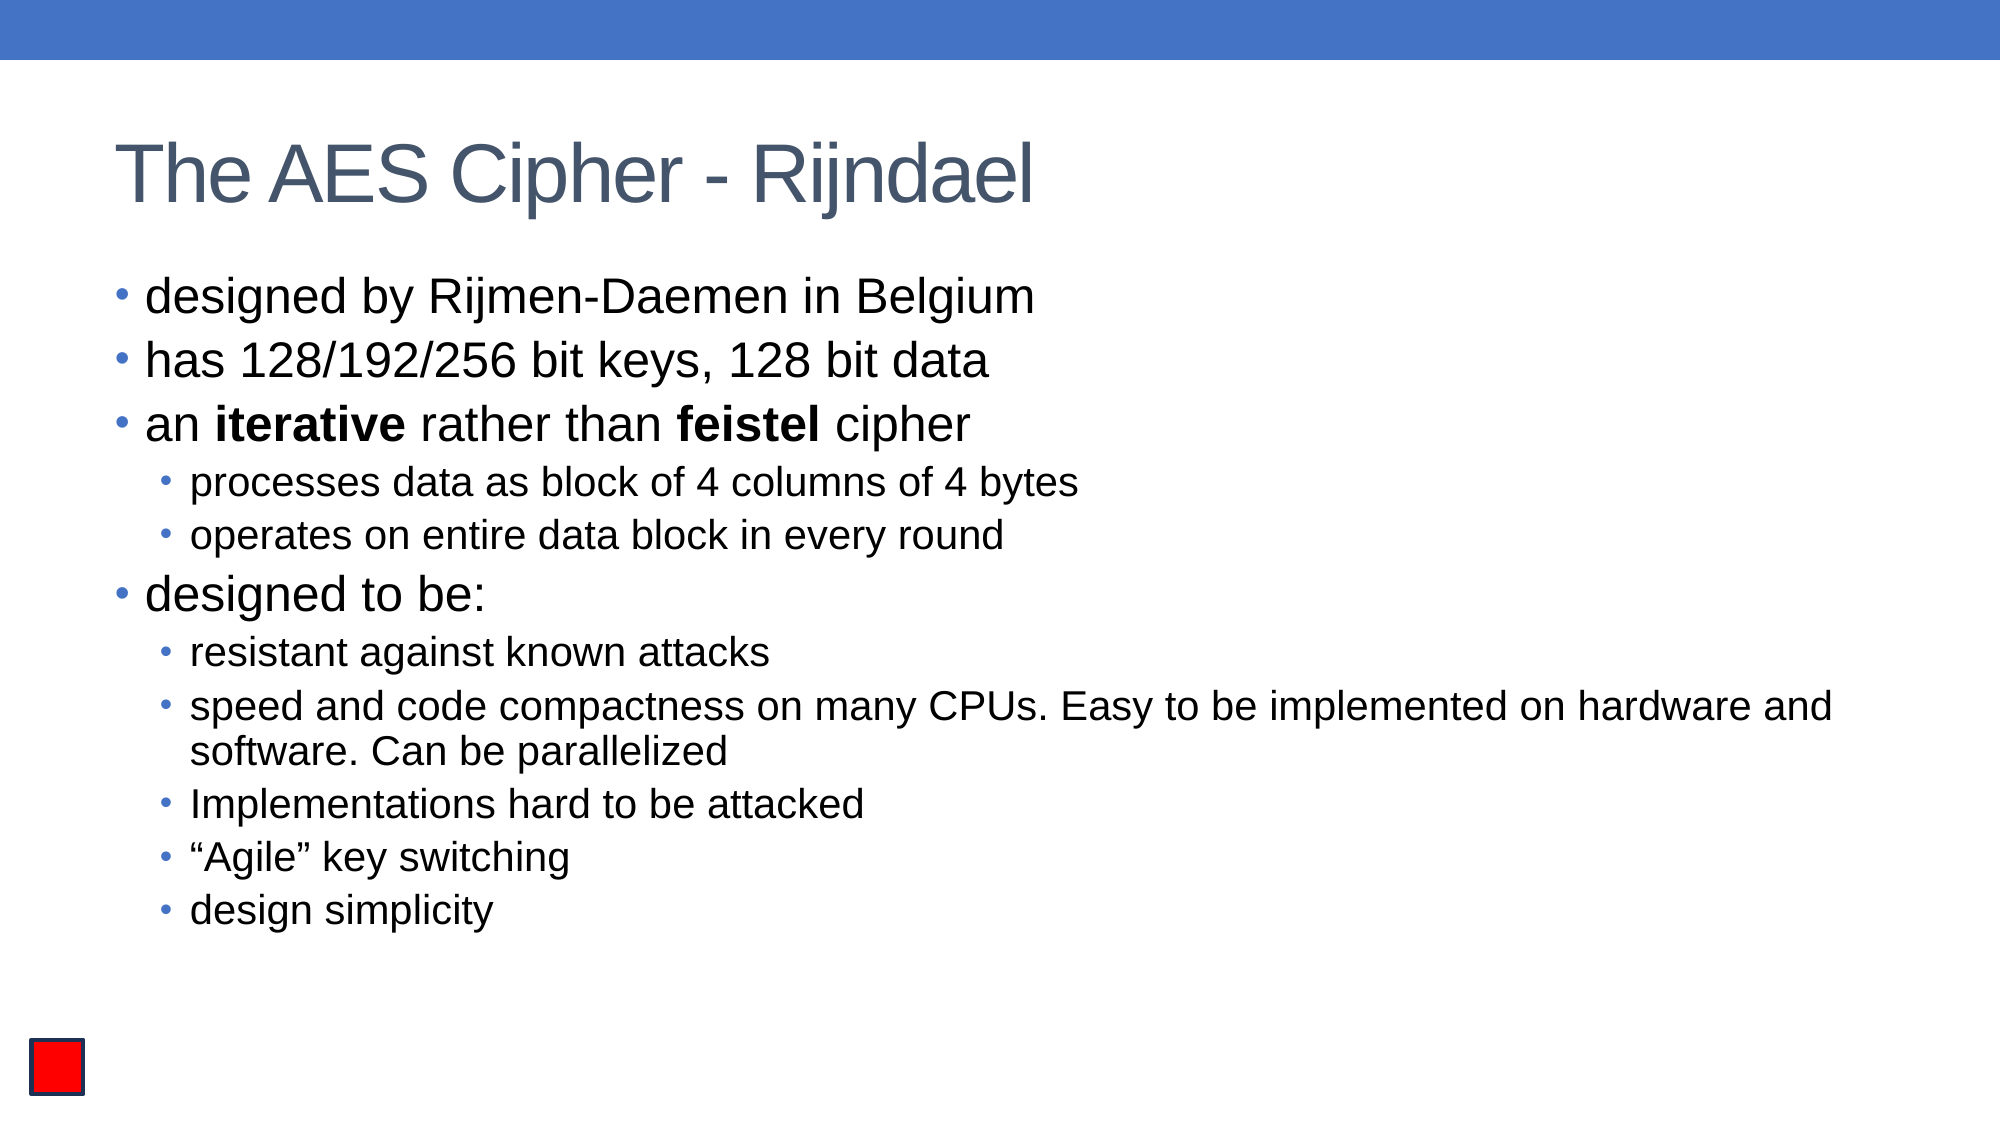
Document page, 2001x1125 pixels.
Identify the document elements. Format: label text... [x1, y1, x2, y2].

text_box [29, 1038, 85, 1096]
title The AES Cipher - Rijndael [99, 87, 1900, 250]
list designed by Rijmen-Daemen in Belgium has 128/192/256 bit keys, 128 bit data an iterative rather than feistel cipher processes data as block of 4 columns of 4 bytes operates on entire data block in every round designed to be: resistant against known attacks speed and code compactness on many CPUs. Easy to be implemented on hardware and software. Can be parallelized Implementations hard to be attacked “Agile” key switching design simplicity [99, 262, 1900, 1063]
